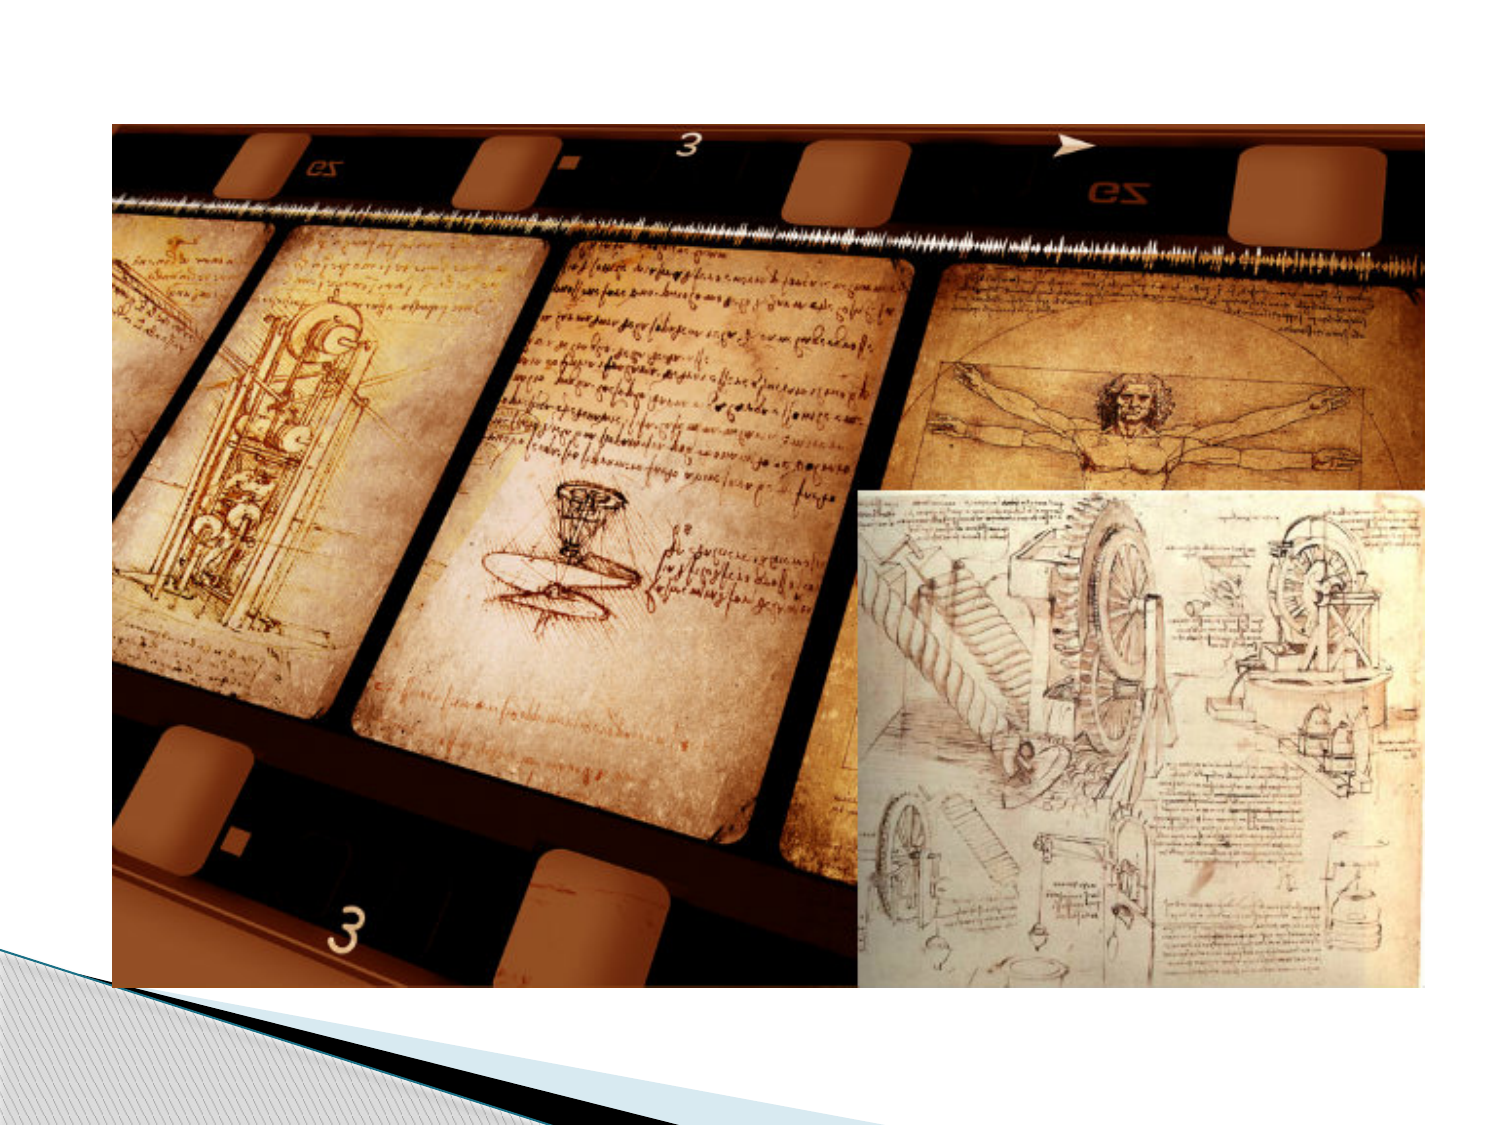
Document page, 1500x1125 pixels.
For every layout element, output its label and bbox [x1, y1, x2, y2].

picture [112, 124, 1426, 988]
